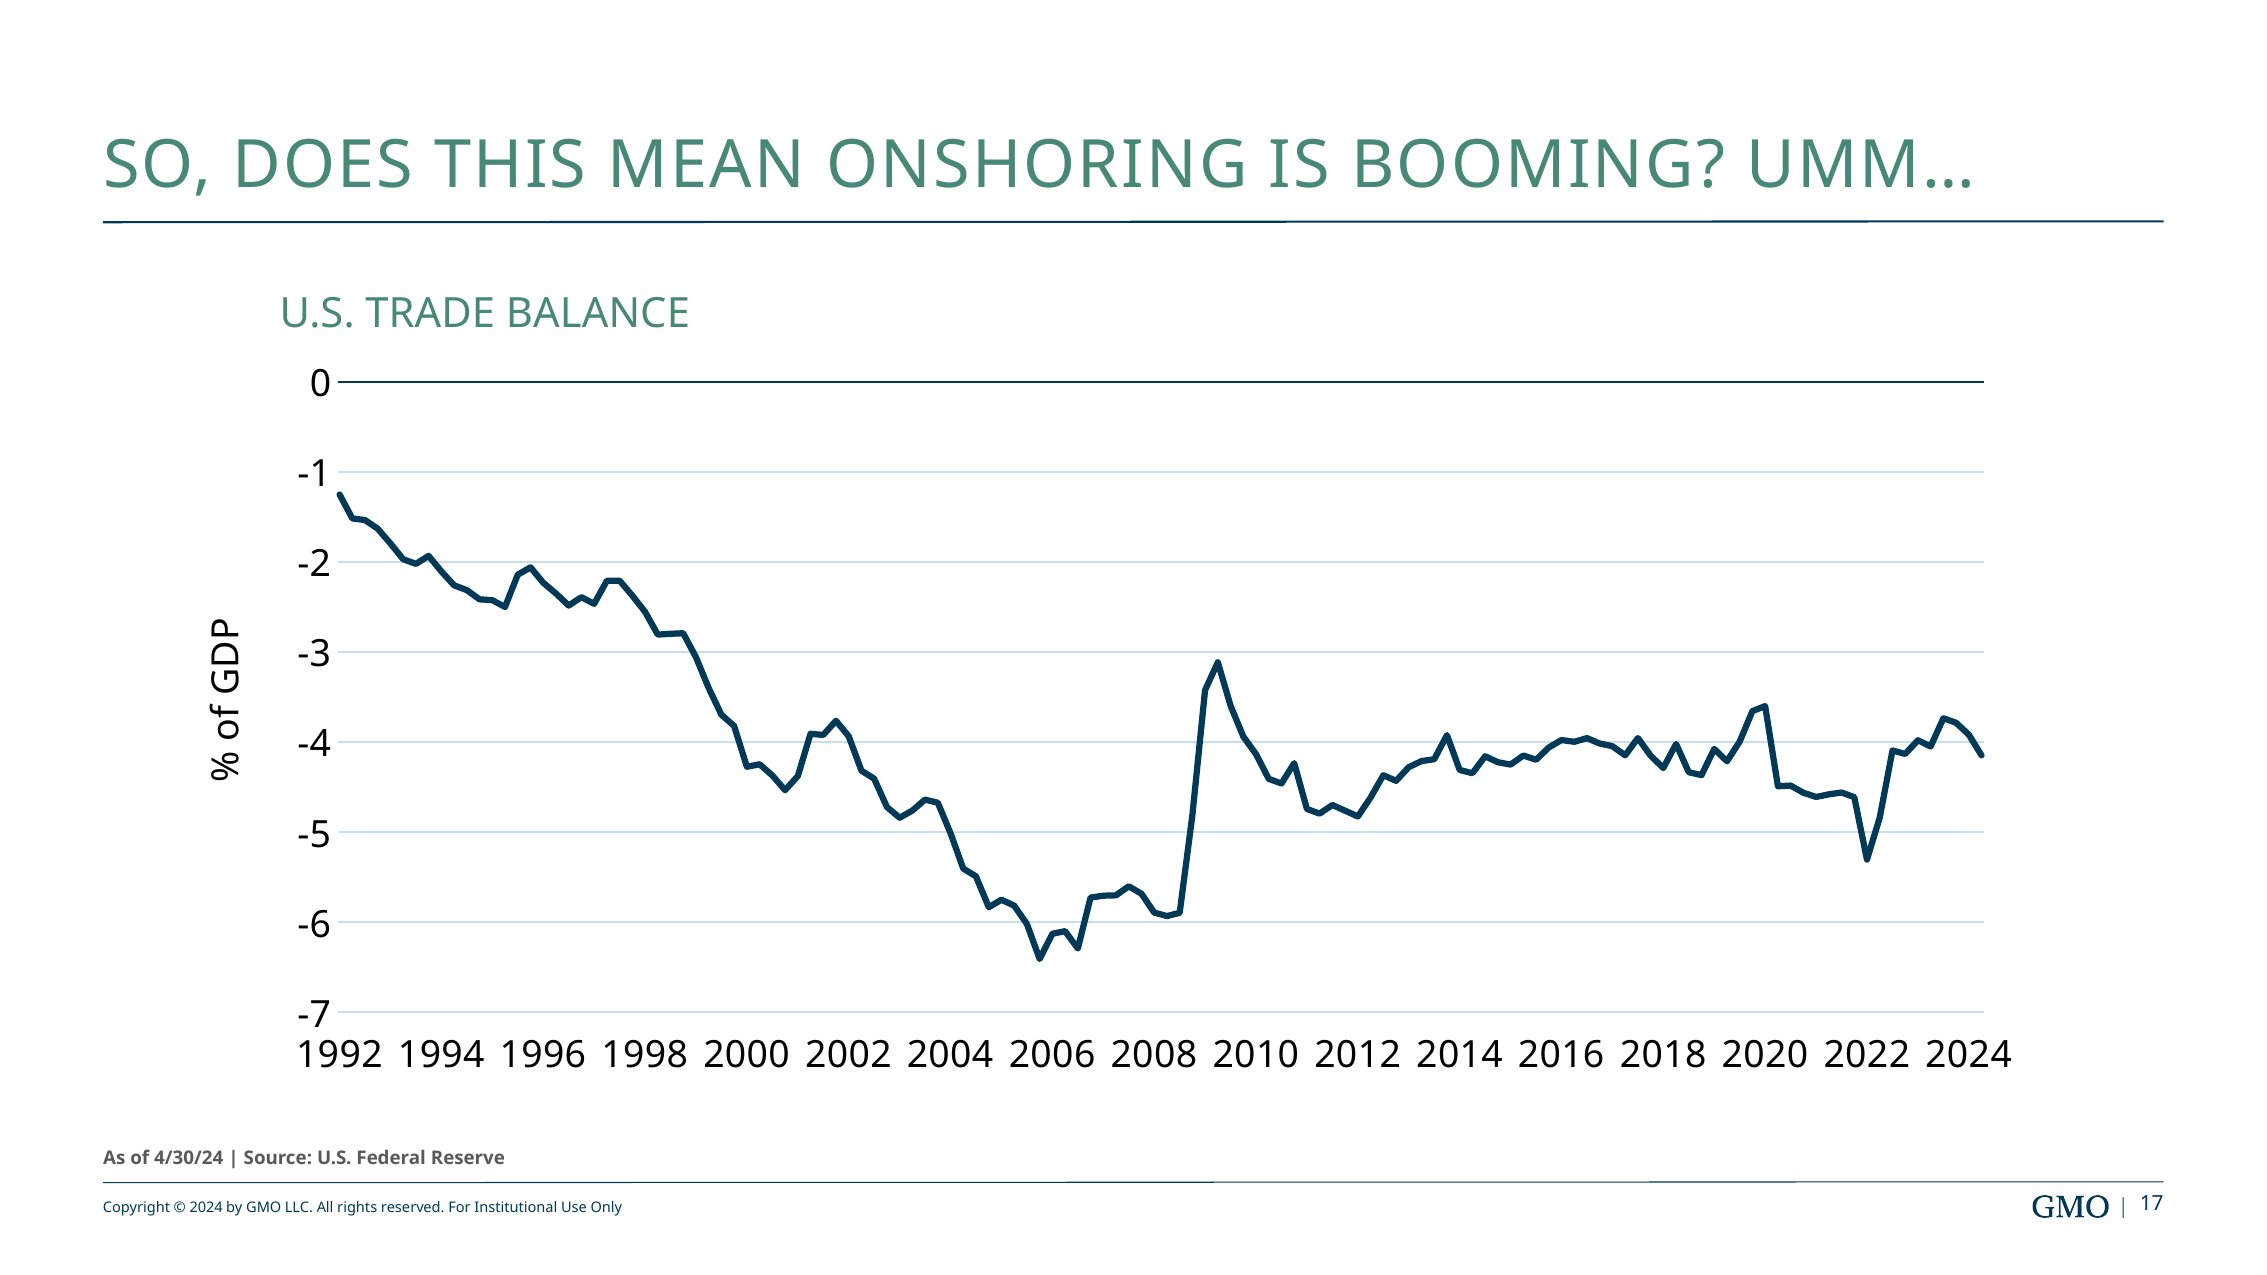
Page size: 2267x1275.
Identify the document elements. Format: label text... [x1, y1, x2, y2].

picture [458, 1204, 463, 1212]
chart [261, 348, 2013, 1099]
picture [528, 1204, 535, 1212]
picture [190, 1201, 196, 1210]
picture [504, 1202, 509, 1211]
picture [480, 1204, 486, 1212]
picture [411, 1204, 416, 1212]
picture [198, 1201, 204, 1208]
text_box U.S. TRADE BALANCE [279, 278, 1384, 344]
title So, Does This Mean Onshoring is Booming? Umm… [103, 75, 2164, 202]
picture [579, 1204, 585, 1212]
text_box % of GDP [193, 387, 254, 1013]
picture [572, 1204, 577, 1212]
picture [174, 1201, 184, 1212]
picture [537, 1204, 543, 1212]
picture [227, 1201, 237, 1209]
picture [495, 1202, 500, 1211]
picture [338, 1204, 343, 1212]
picture [216, 1202, 222, 1212]
list As of 4/30/24 | Source: U.S. Federal Reserve [103, 1089, 2164, 1169]
picture [257, 1202, 262, 1212]
picture [138, 1204, 143, 1212]
